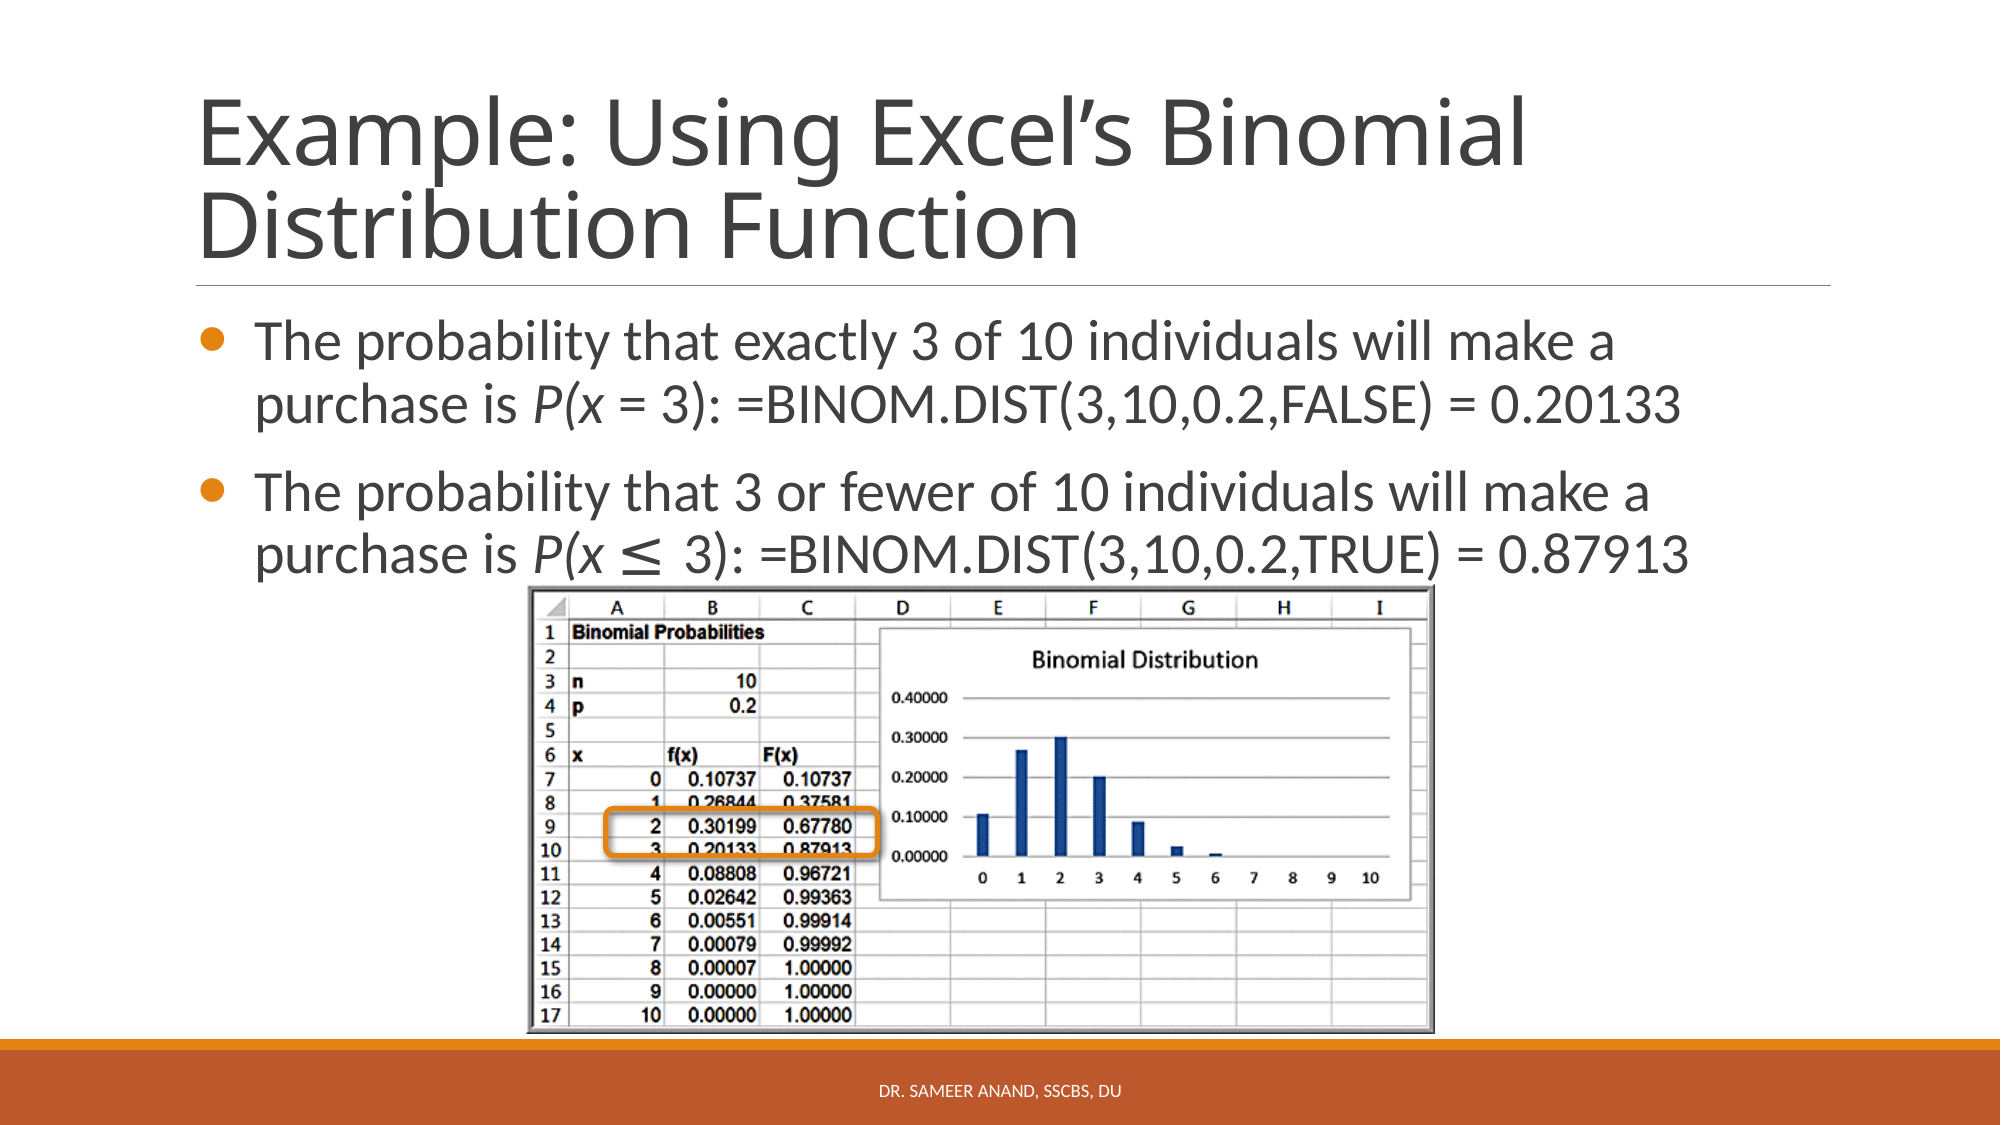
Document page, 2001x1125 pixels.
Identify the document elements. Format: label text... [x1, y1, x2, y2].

footer Dr. Sameer Anand, SSCBS, DU [604, 1059, 1396, 1120]
list The probability that exactly 3 of 10 individuals will make a purchase is P(x = 3): =BINOM.DIST(3,10,0.2,FALSE) = 0.20133 The probability that 3 or fewer of 10 individuals will make a purchase is P(x ≤ 3): =BINOM.DIST(3,10,0.2,TRUE) = 0.87913 [180, 302, 1830, 963]
picture [526, 584, 1435, 1035]
title Example: Using Excel’s Binomial Distribution Function [180, 47, 1830, 285]
